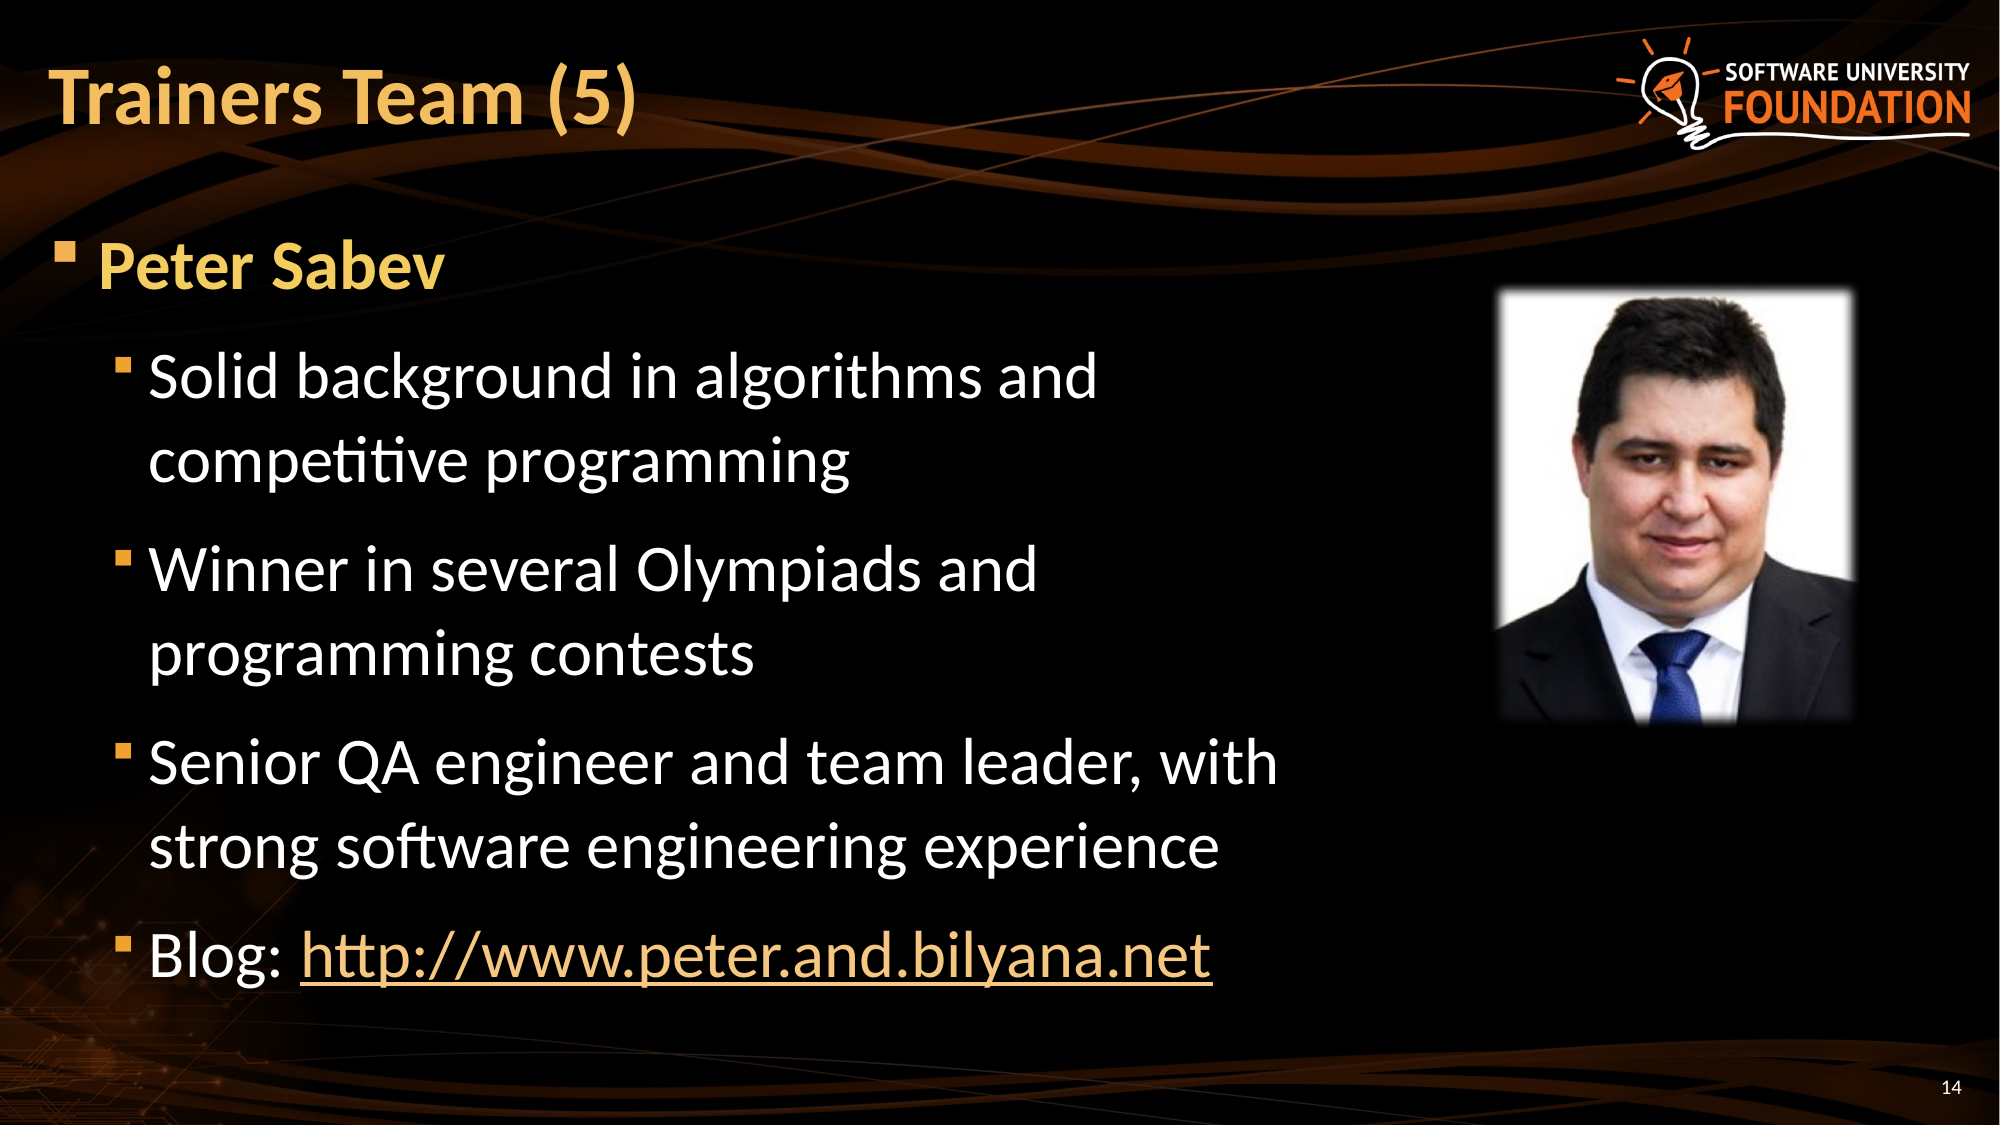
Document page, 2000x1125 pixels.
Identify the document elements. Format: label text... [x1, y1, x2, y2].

title Trainers Team (5) [30, 6, 1602, 189]
slide_number 14 [1897, 1070, 1968, 1103]
picture [0, 0, 2000, 1125]
list Peter Sabev Solid background in algorithms and competitive programming Winner in several Olympiads and programming contests Senior QA engineer and team leader, with strong software engineering experience Blog: http://www.peter.and.bilyana.net [31, 212, 1425, 1103]
